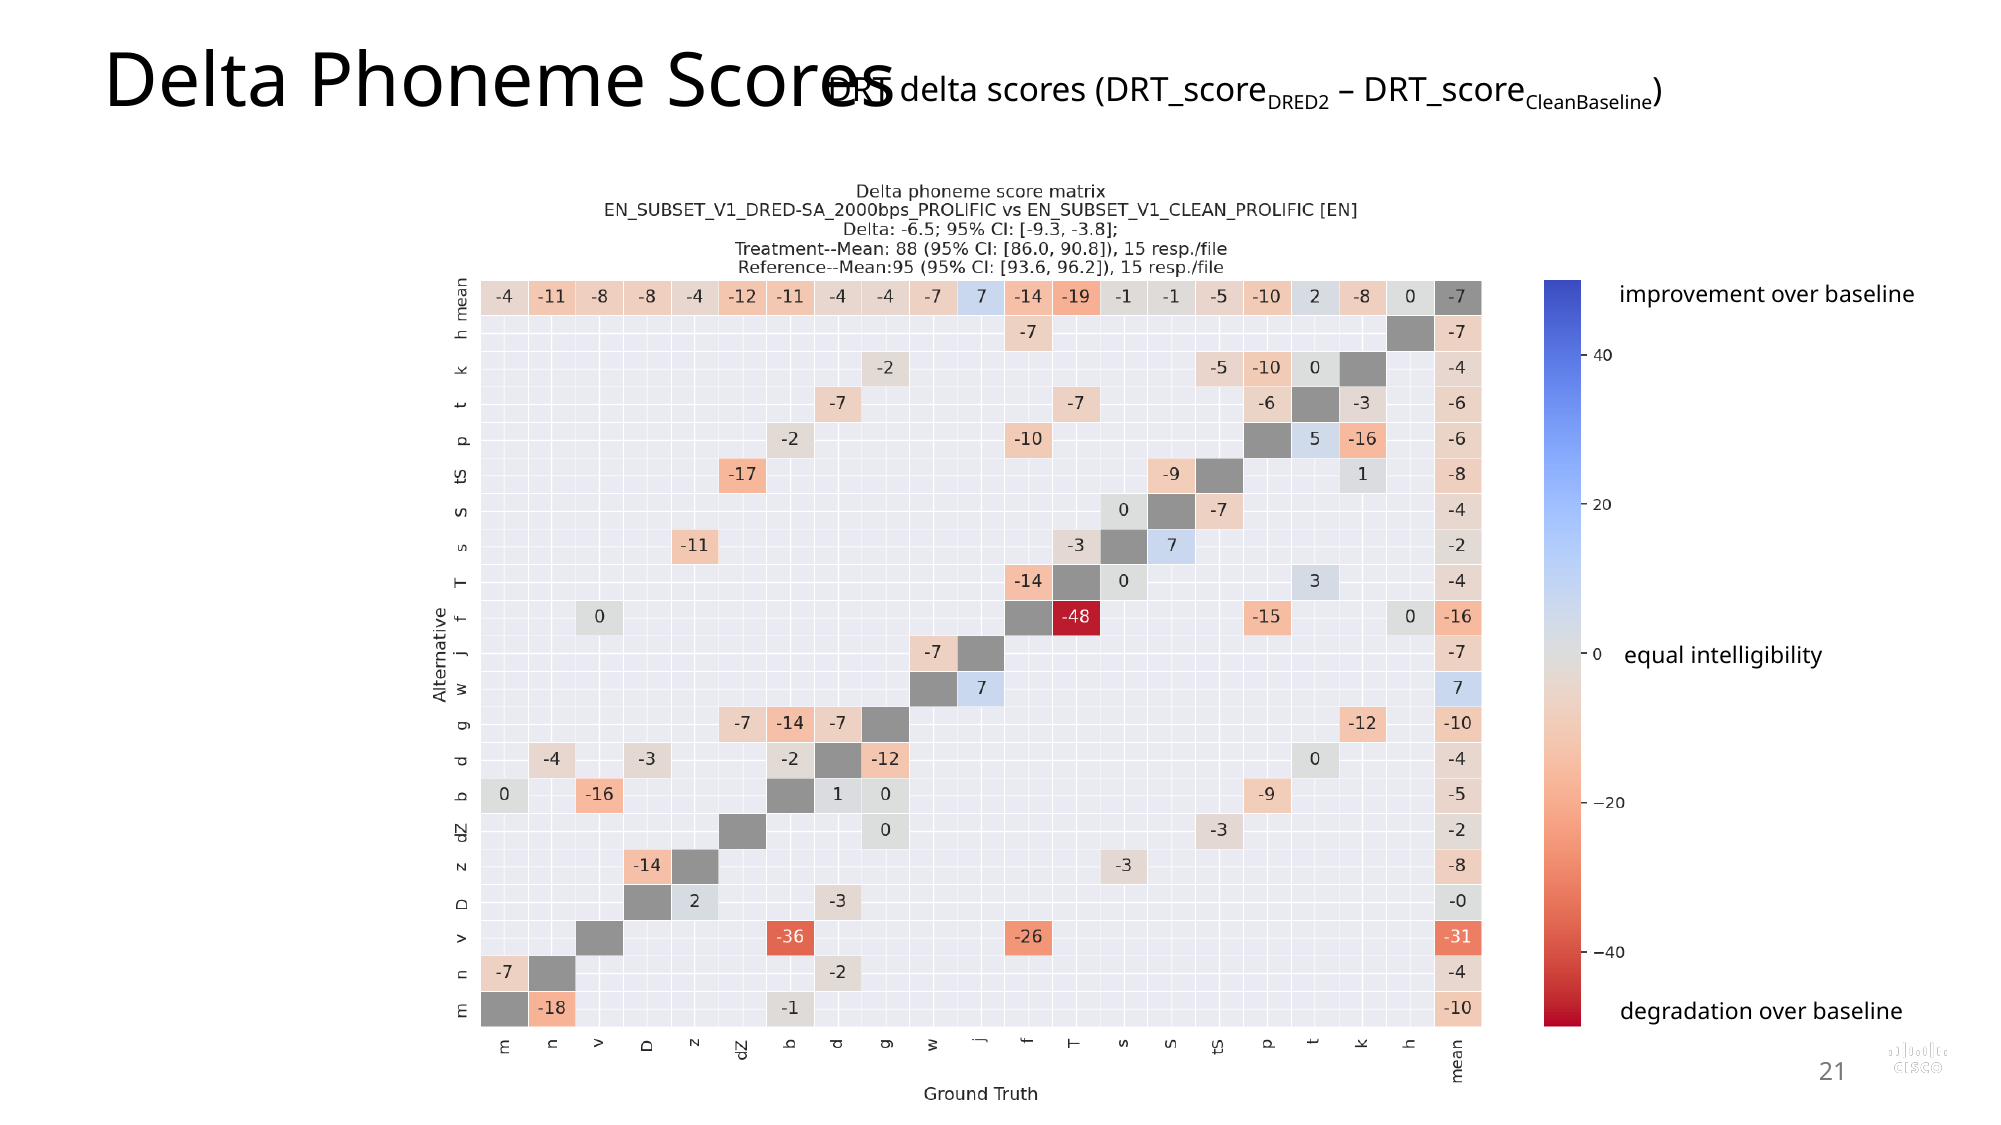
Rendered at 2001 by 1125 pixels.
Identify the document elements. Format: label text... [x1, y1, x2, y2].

picture [424, 176, 1634, 1112]
text_box improvement over baseline [1634, 279, 1916, 308]
text_box degradation over baseline [1634, 996, 1904, 1025]
title Delta Phoneme Scores [88, 0, 1814, 191]
slide_number 21 [1634, 1042, 1863, 1103]
text_box DRT delta scores (DRT_scoreDRED2 – DRT_scoreCleanBaseline) [827, 68, 1663, 114]
picture [1889, 1042, 1947, 1073]
text_box equal intelligibility [1634, 641, 1823, 669]
